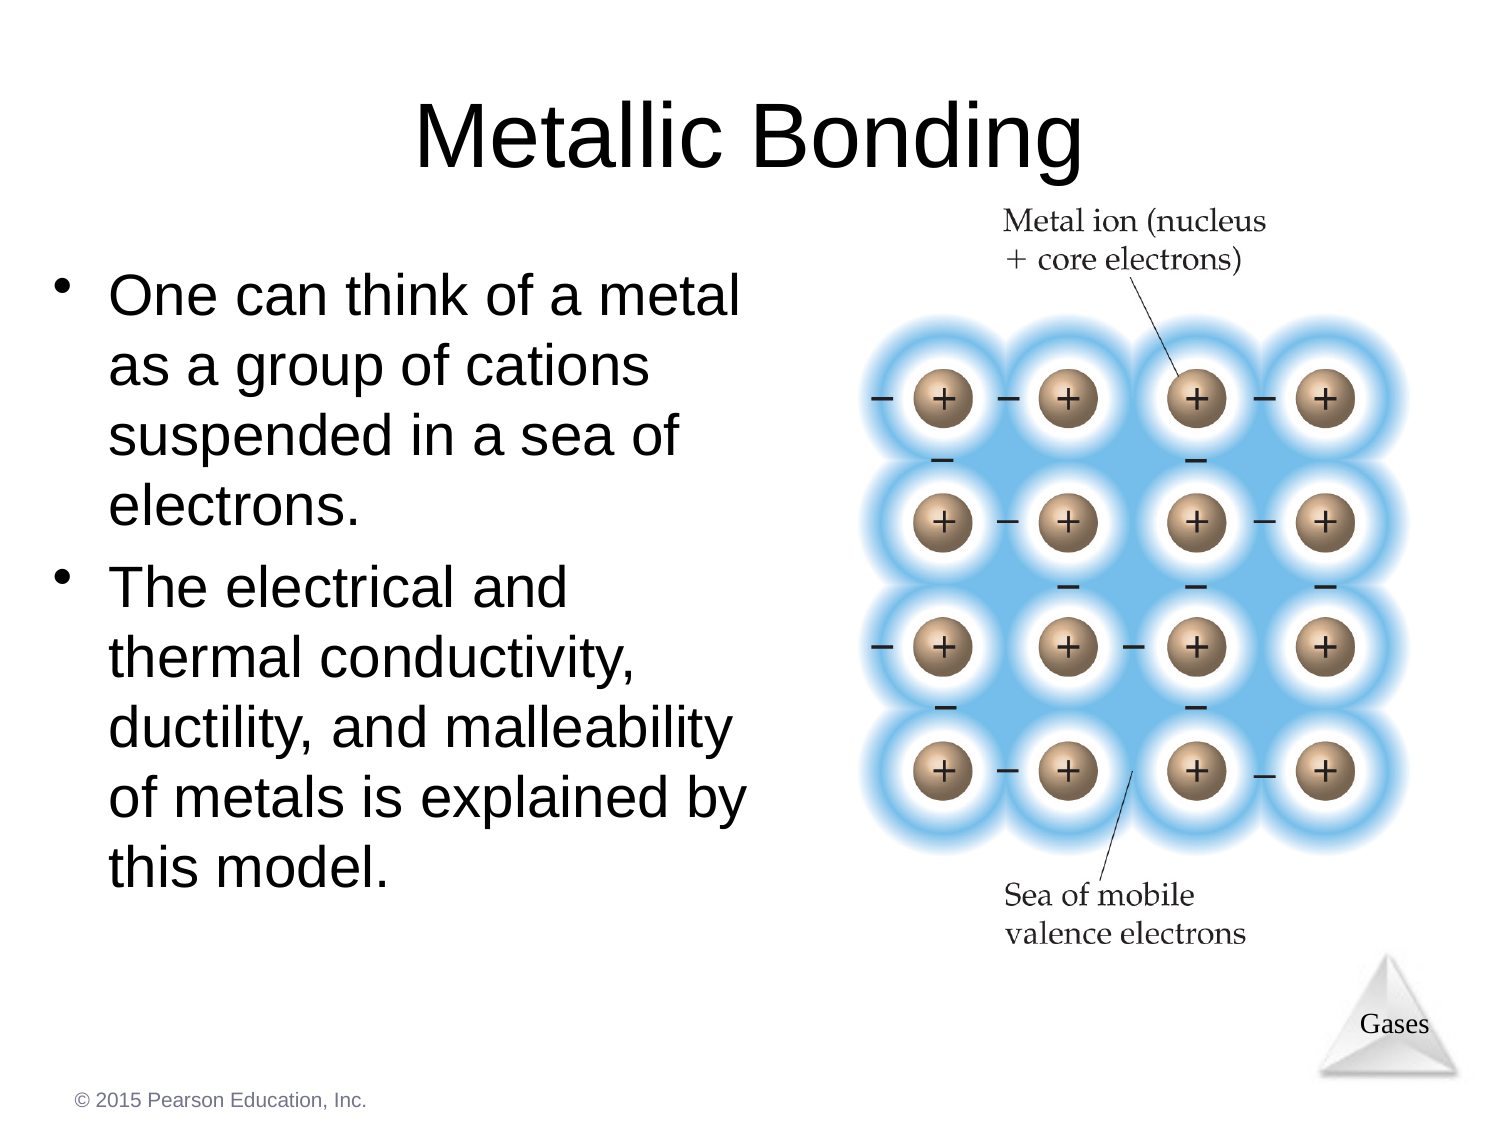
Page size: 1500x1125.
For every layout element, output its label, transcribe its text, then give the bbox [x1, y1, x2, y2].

picture [849, 199, 1500, 1125]
list One can think of a metal as a group of cations suspended in a sea of electrons. The electrical and thermal conductivity, ductility, and malleability of metals is explained by this model. [37, 249, 788, 1000]
title Metallic Bonding [0, 37, 1500, 225]
